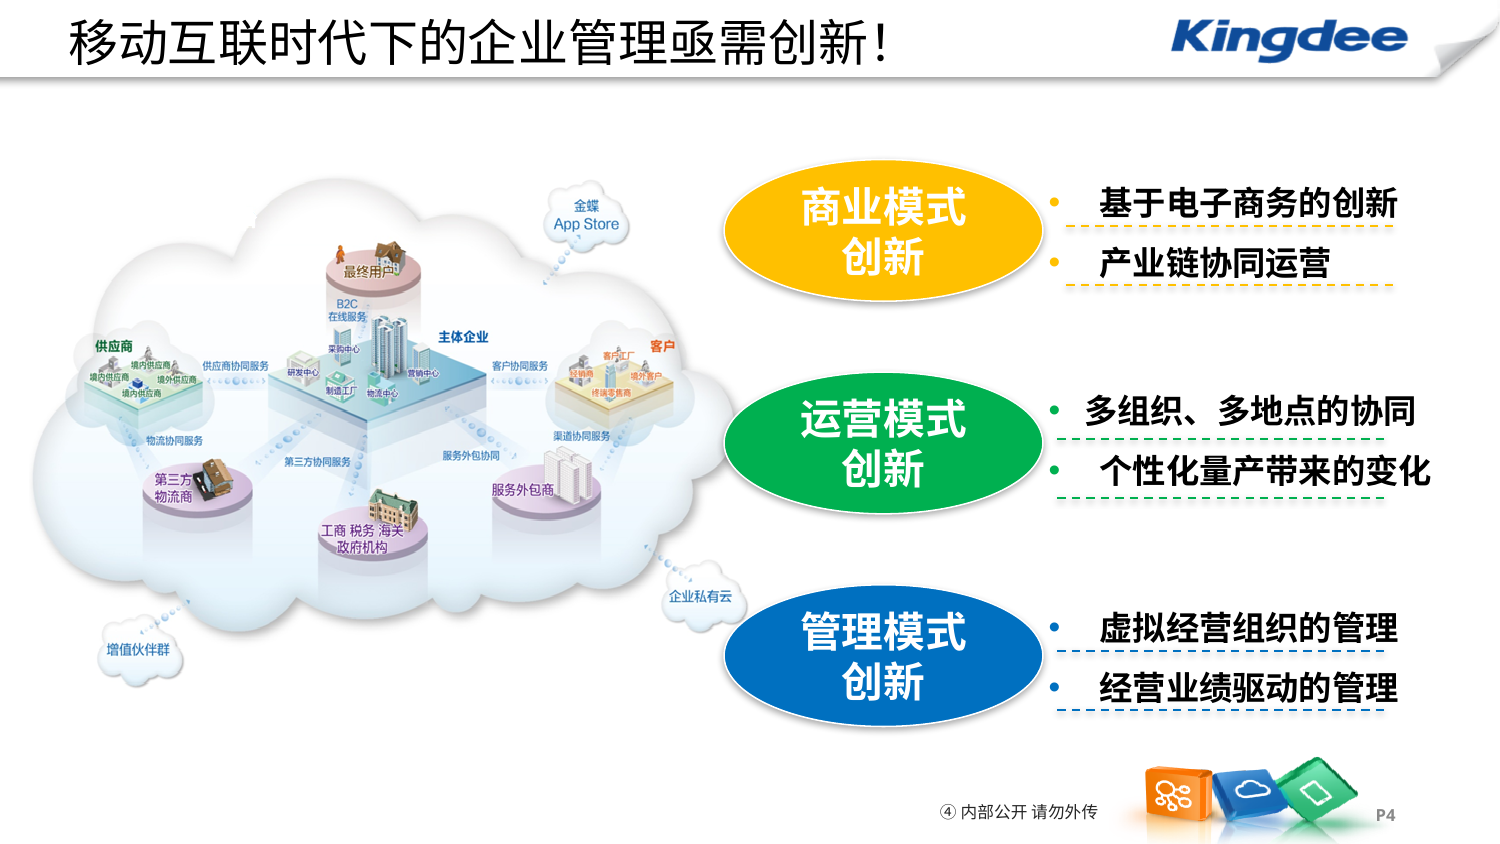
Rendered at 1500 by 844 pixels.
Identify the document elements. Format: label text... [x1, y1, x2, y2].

text_box 运营模式 创新 [754, 371, 1033, 515]
text_box 虚拟经营组织的管理 经营业绩驱动的管理 [1033, 580, 1448, 715]
text_box 商业模式 创新 [754, 158, 1033, 303]
picture [29, 173, 751, 694]
text_box 基于电子商务的创新 产业链协同运营 [1033, 155, 1489, 290]
picture [1109, 748, 1403, 844]
title 移动互联时代下的企业管理亟需创新！ [53, 2, 1152, 80]
picture [0, 0, 1500, 77]
text_box 管理模式 创新 [753, 583, 1033, 728]
text_box 多组织、多地点的协同 个性化量产带来的变化 [1033, 363, 1448, 498]
